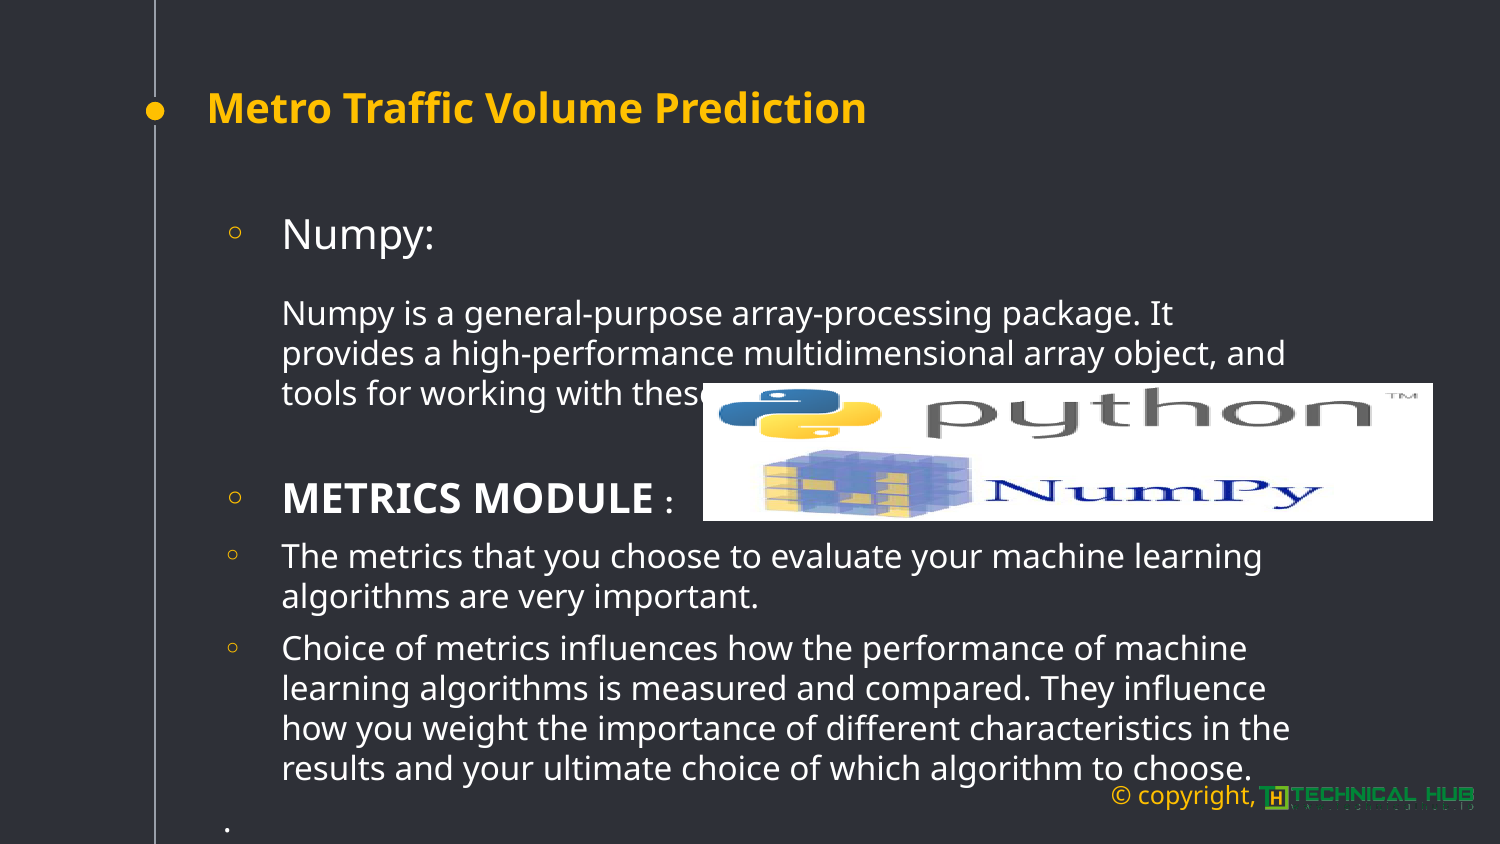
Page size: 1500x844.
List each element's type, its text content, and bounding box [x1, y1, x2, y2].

list Numpy: Numpy is a general-purpose array-processing package. It provides a high-performance multidimensional array object, and tools for working with these arrays METRICS MODULE : The metrics that you choose to evaluate your machine learning algorithms are very important. Choice of metrics influences how the performance of machine learning algorithms is measured and compared. They influence how you weight the importance of different characteristics in the results and your ultimate choice of which algorithm to choose. . [191, 192, 1330, 804]
title Metro Traffic Volume Prediction [191, 90, 1317, 147]
picture [702, 382, 1433, 521]
picture [1257, 777, 1476, 821]
